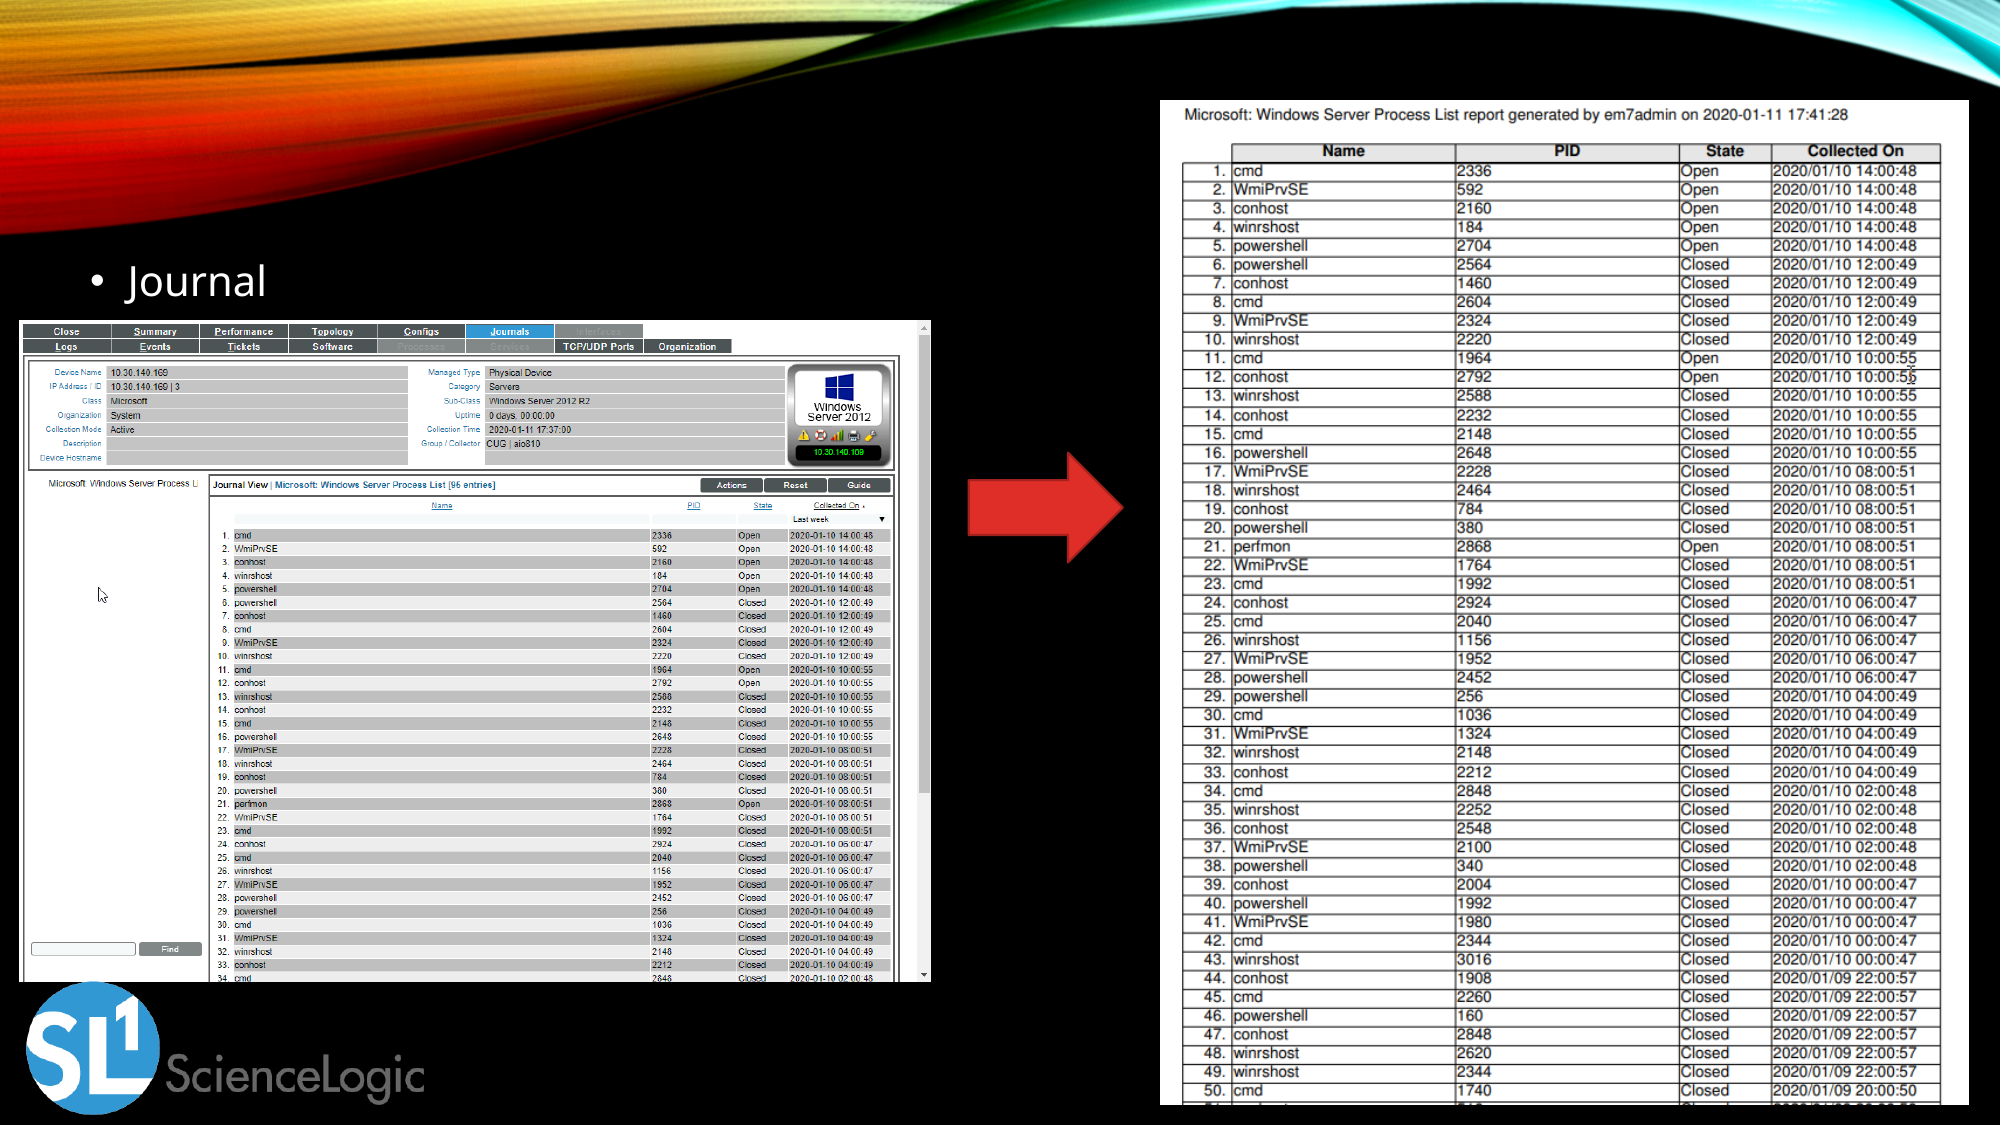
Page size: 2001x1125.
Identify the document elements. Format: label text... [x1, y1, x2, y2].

picture [0, 0, 2000, 1105]
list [18, 320, 932, 982]
picture [26, 980, 424, 1115]
text_box [967, 451, 1124, 564]
text_box Journal [0, 187, 432, 400]
